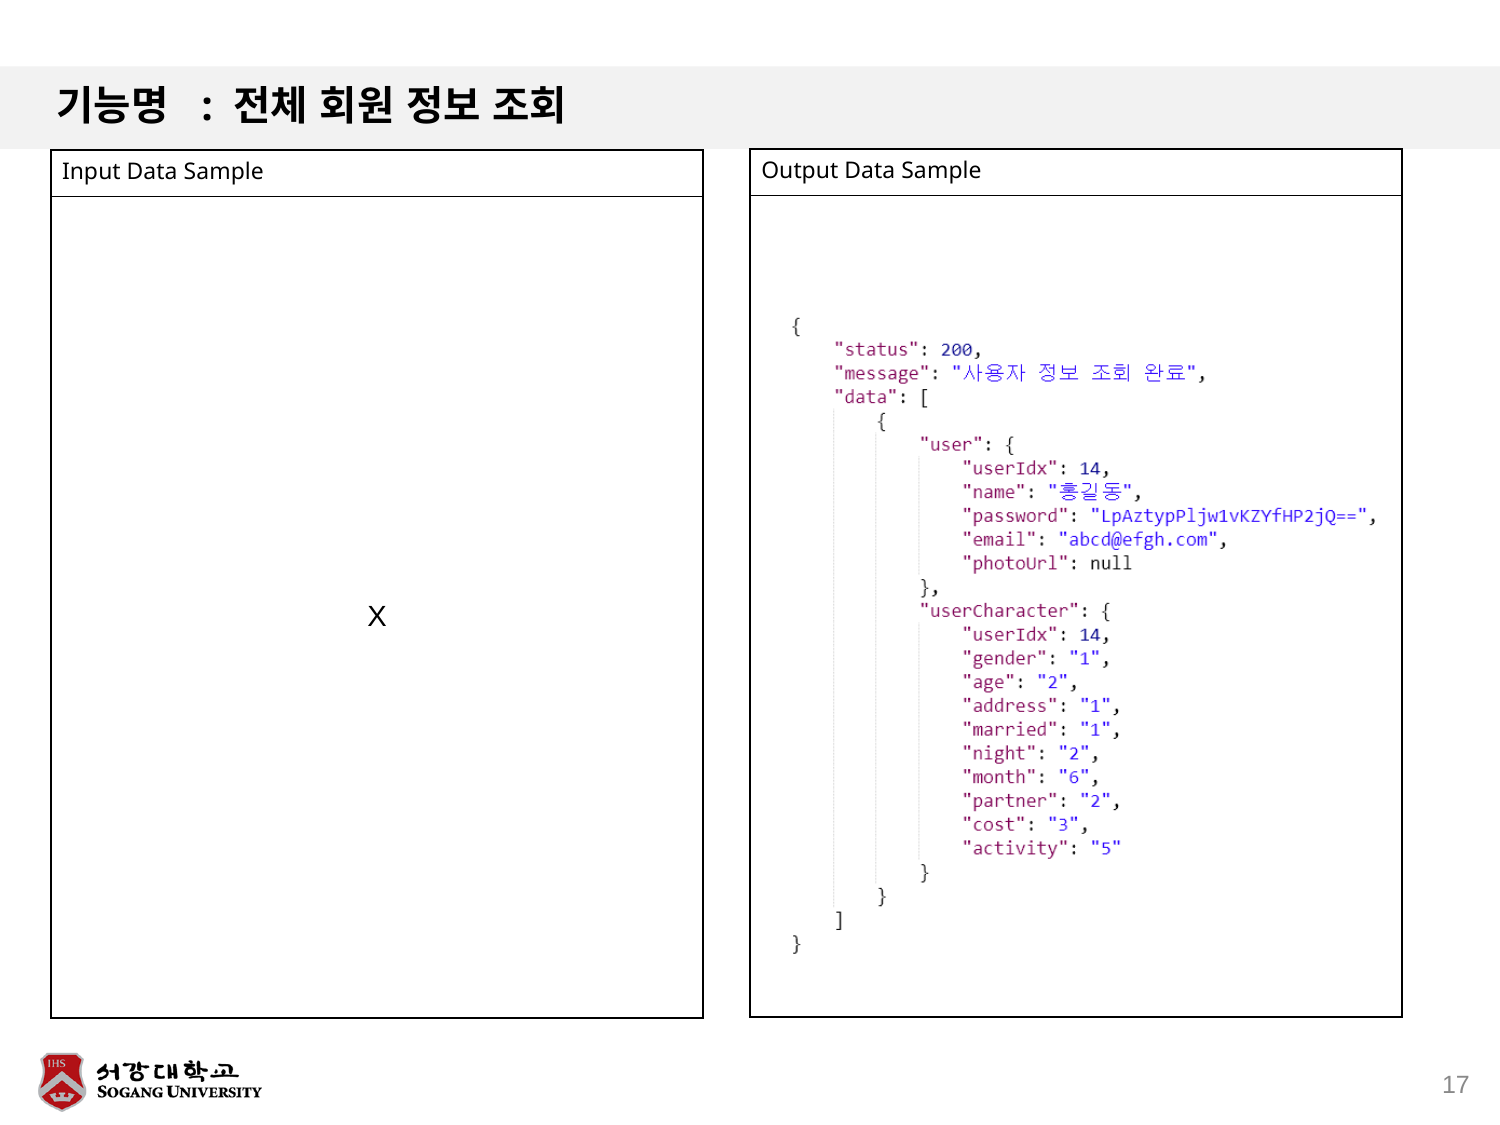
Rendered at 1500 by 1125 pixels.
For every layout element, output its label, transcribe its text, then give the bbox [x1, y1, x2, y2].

table_header Input Data Sample [52, 151, 702, 196]
text_box X [180, 590, 573, 640]
table_header Output Data Sample [751, 150, 1401, 195]
title 기능명 : 전체 회원 정보 조회 [41, 64, 1459, 149]
table_cell [751, 196, 1401, 1016]
slide_number 17 [1147, 1053, 1485, 1114]
picture [786, 315, 1387, 966]
table_cell [52, 197, 702, 1017]
picture [0, 1031, 294, 1125]
